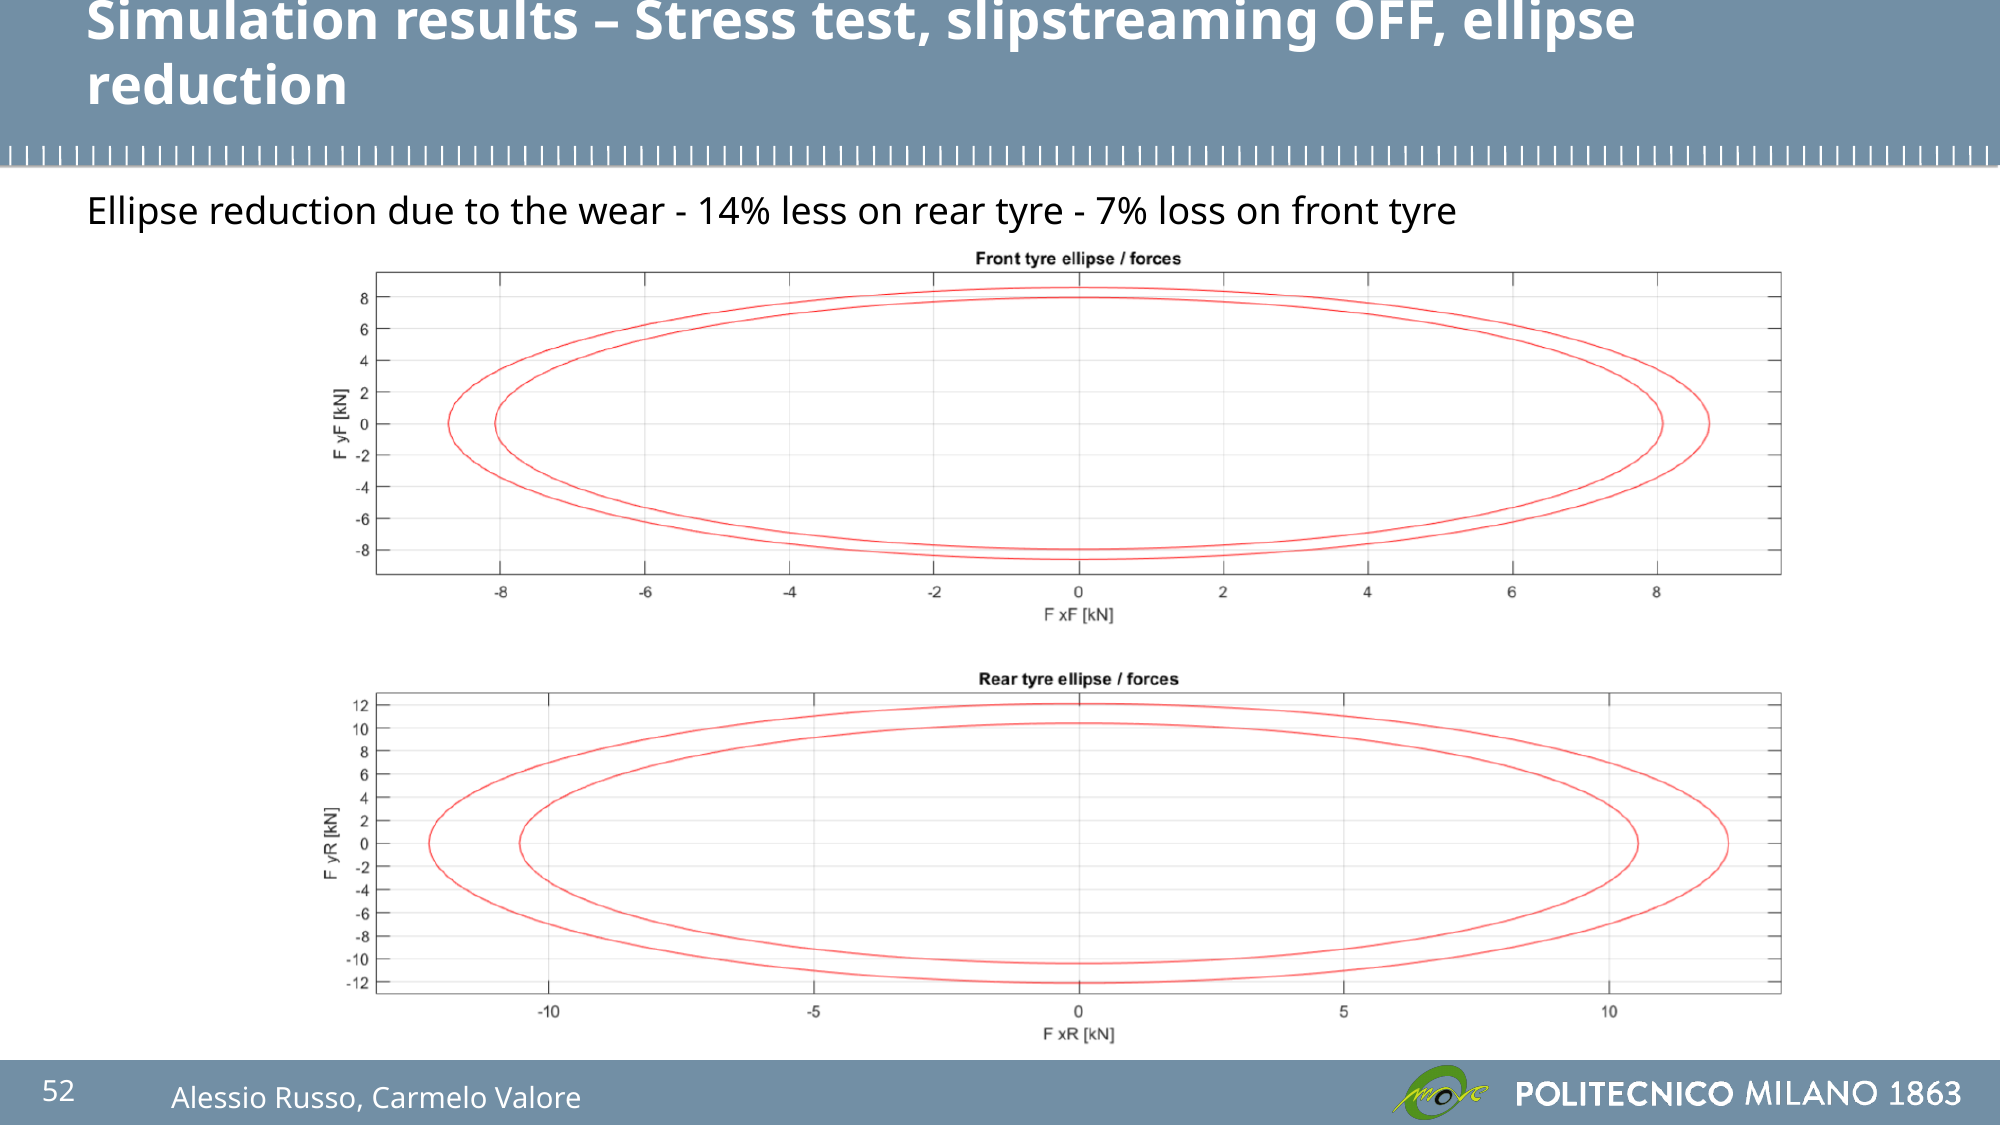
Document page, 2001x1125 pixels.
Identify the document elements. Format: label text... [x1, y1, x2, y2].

picture [1510, 1068, 1967, 1117]
text_box Simulation results – Stress test, slipstreaming OFF, ellipse reduction [71, 11, 1915, 89]
text_box 52 [7, 1062, 110, 1123]
text_box Alessio Russo, Carmelo Valore [156, 1067, 1007, 1125]
picture [312, 250, 1799, 1047]
picture [1392, 1065, 1489, 1120]
text_box Ellipse reduction due to the wear - 14% less on rear tyre - 7% loss on front tyre [71, 179, 1873, 240]
